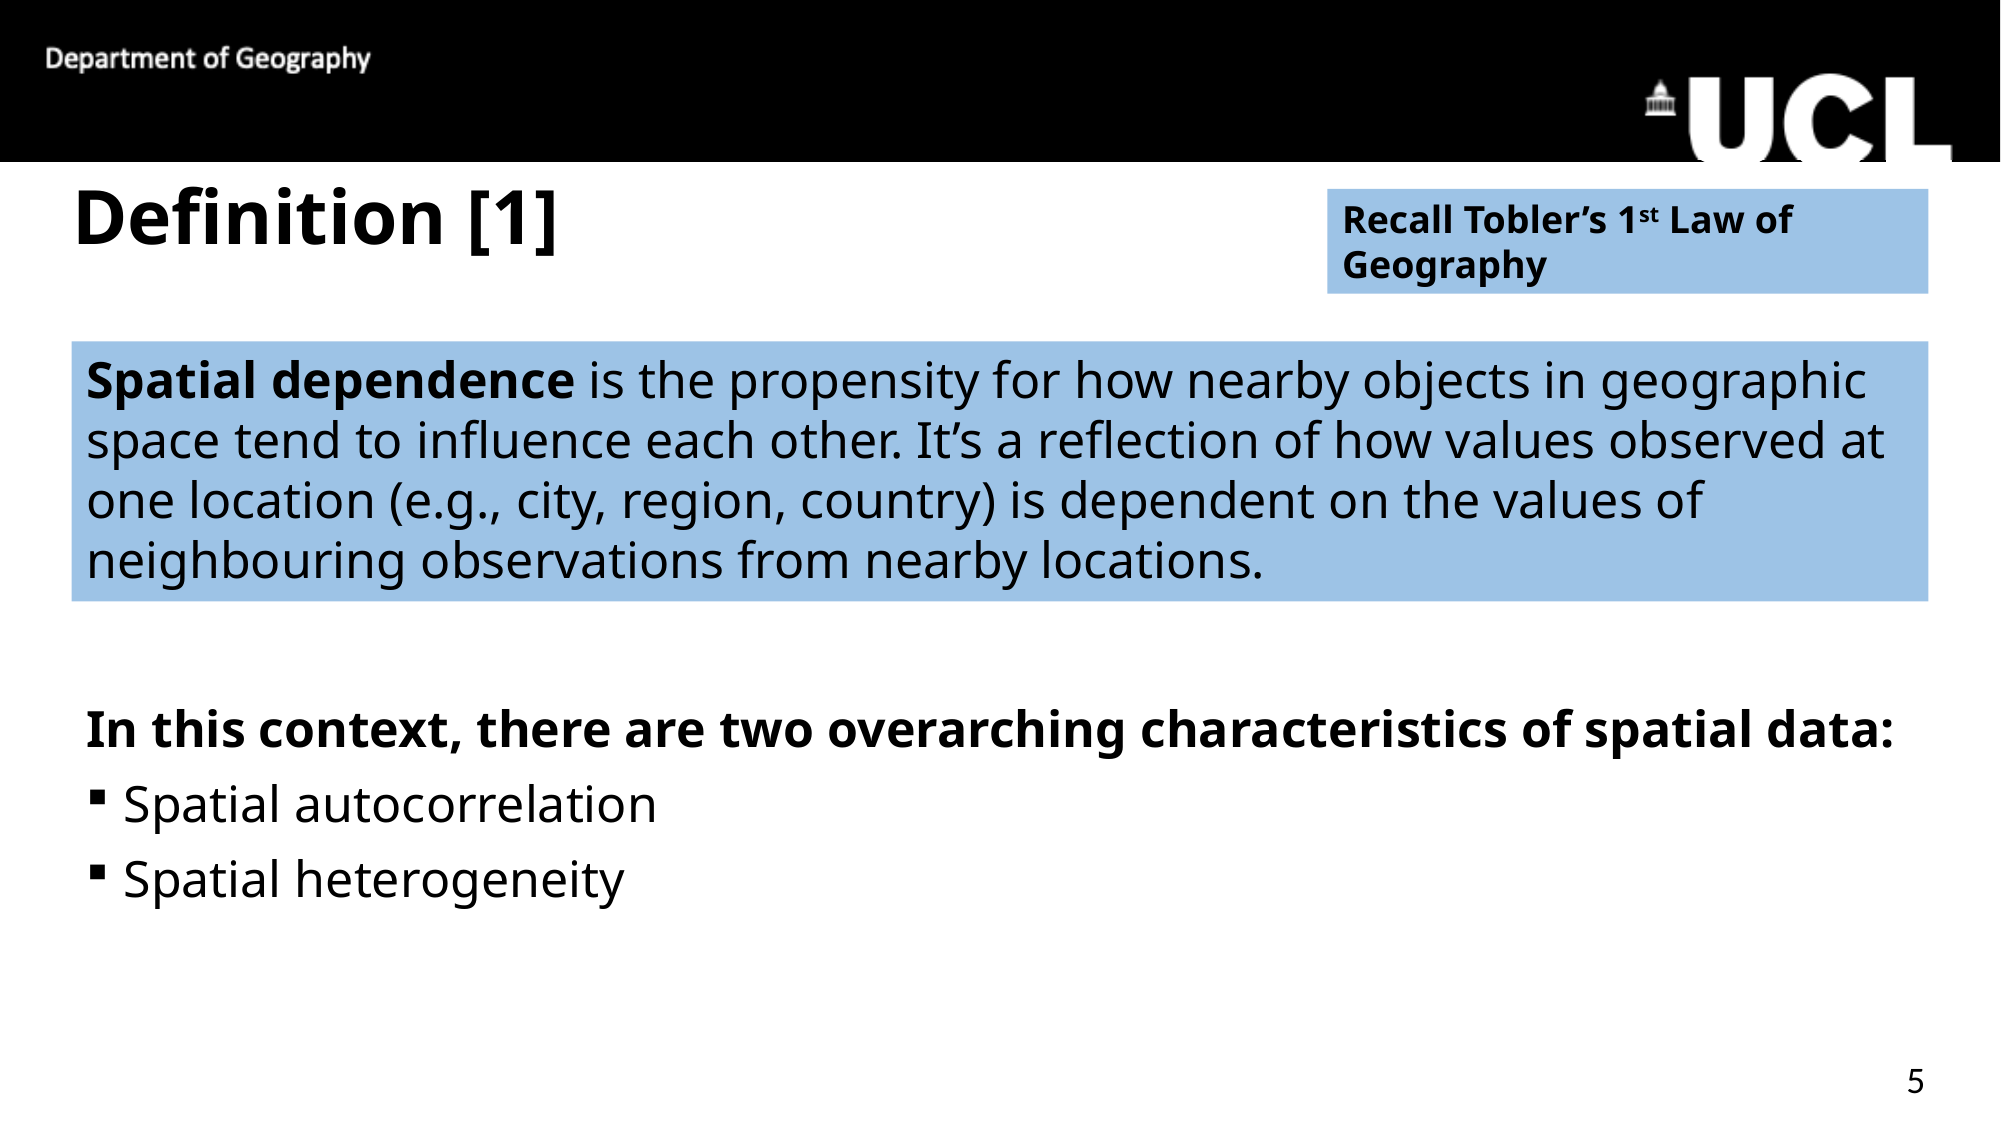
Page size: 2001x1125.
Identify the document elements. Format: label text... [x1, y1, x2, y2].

picture [0, 0, 2000, 160]
text_box 5 [1891, 1049, 1981, 1073]
text_box Spatial dependence is the propensity for how nearby objects in geographic space tend to influence each other. It’s a reflection of how values observed at one location (e.g., city, region, country) is dependent on the values of neighbouring observations from nearby locations. [71, 341, 1929, 602]
text_box In this context, there are two overarching characteristics of spatial data: Spatial autocorrelation Spatial heterogeneity [71, 697, 1929, 983]
text_box Recall Tobler’s 1st Law of Geography [1327, 188, 1929, 294]
text_box Definition [1] [57, 172, 1597, 280]
